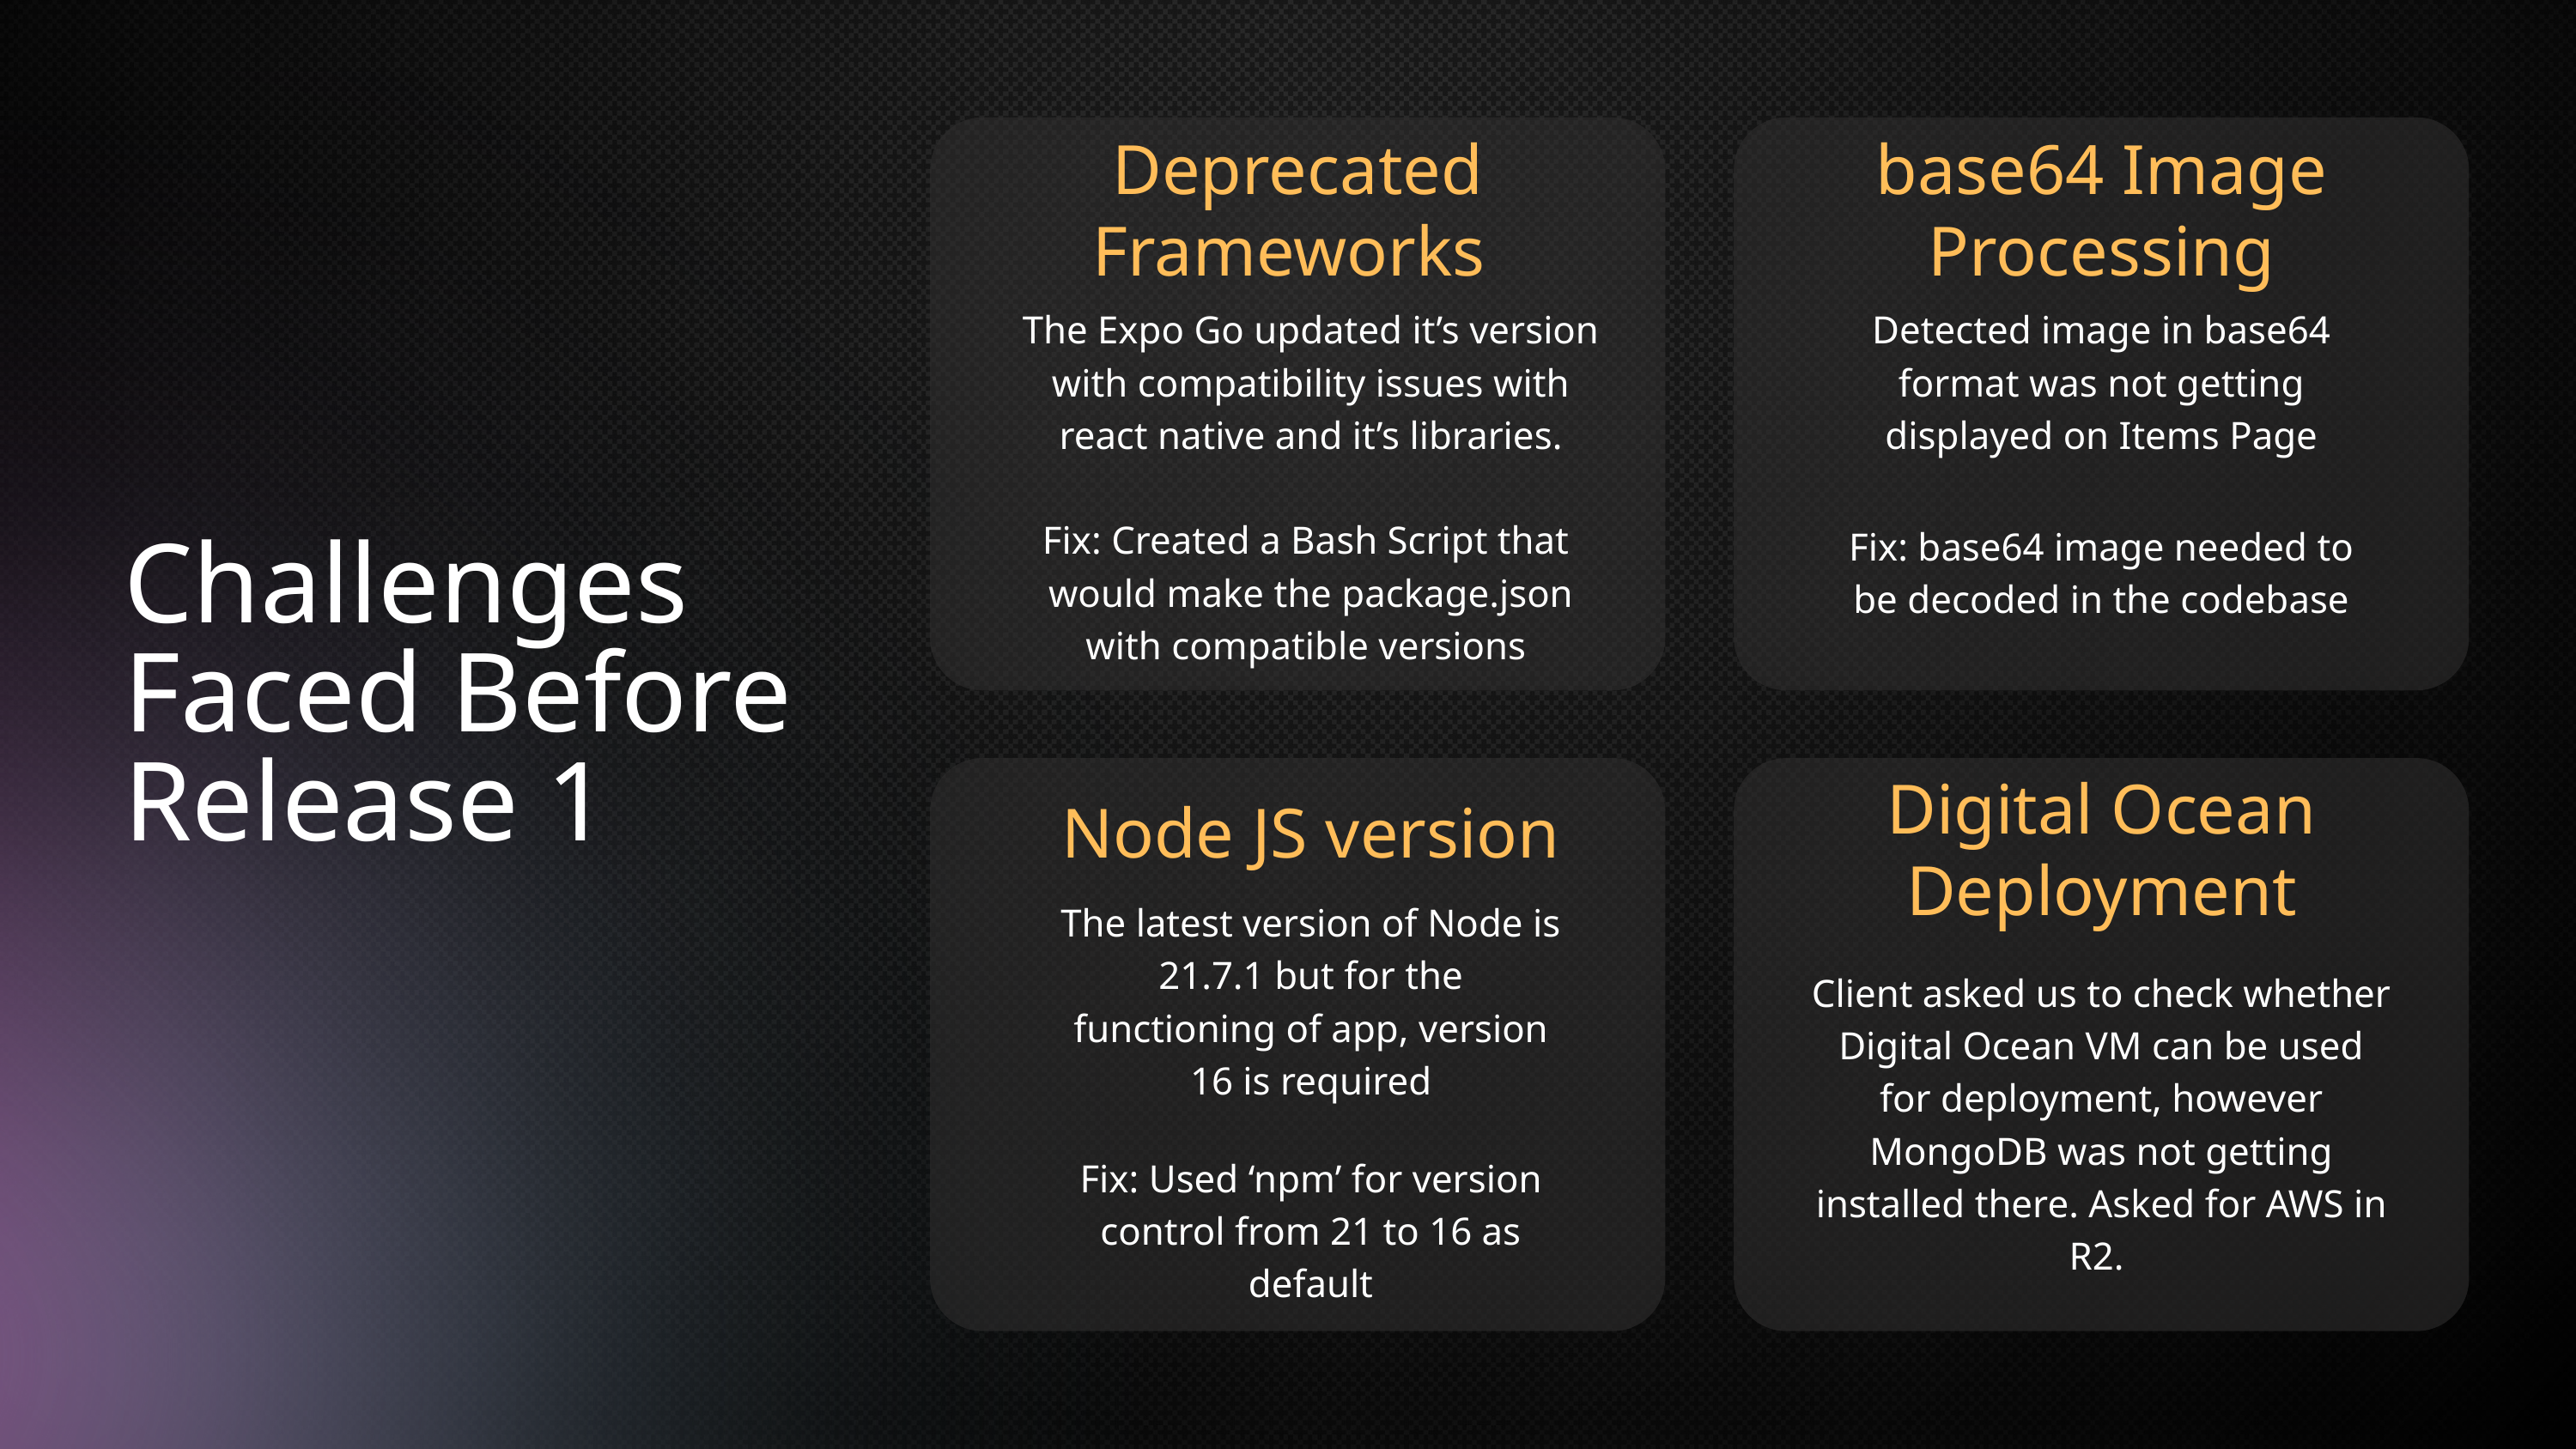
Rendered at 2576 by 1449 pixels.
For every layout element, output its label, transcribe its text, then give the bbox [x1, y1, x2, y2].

text_box Challenges Faced Before Release 1 [124, 535, 889, 863]
text_box The Expo Go updated it’s version with compatibility issues with react native and it’s libraries. Fix: Created a Bash Script that would make the package.json with compatible versions [1669, 299, 1679, 668]
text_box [929, 757, 1666, 1331]
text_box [929, 117, 1666, 691]
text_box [1733, 117, 2470, 691]
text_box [1733, 757, 2470, 1331]
text_box [0, 0, 2576, 1449]
text_box [0, 71, 1157, 1449]
